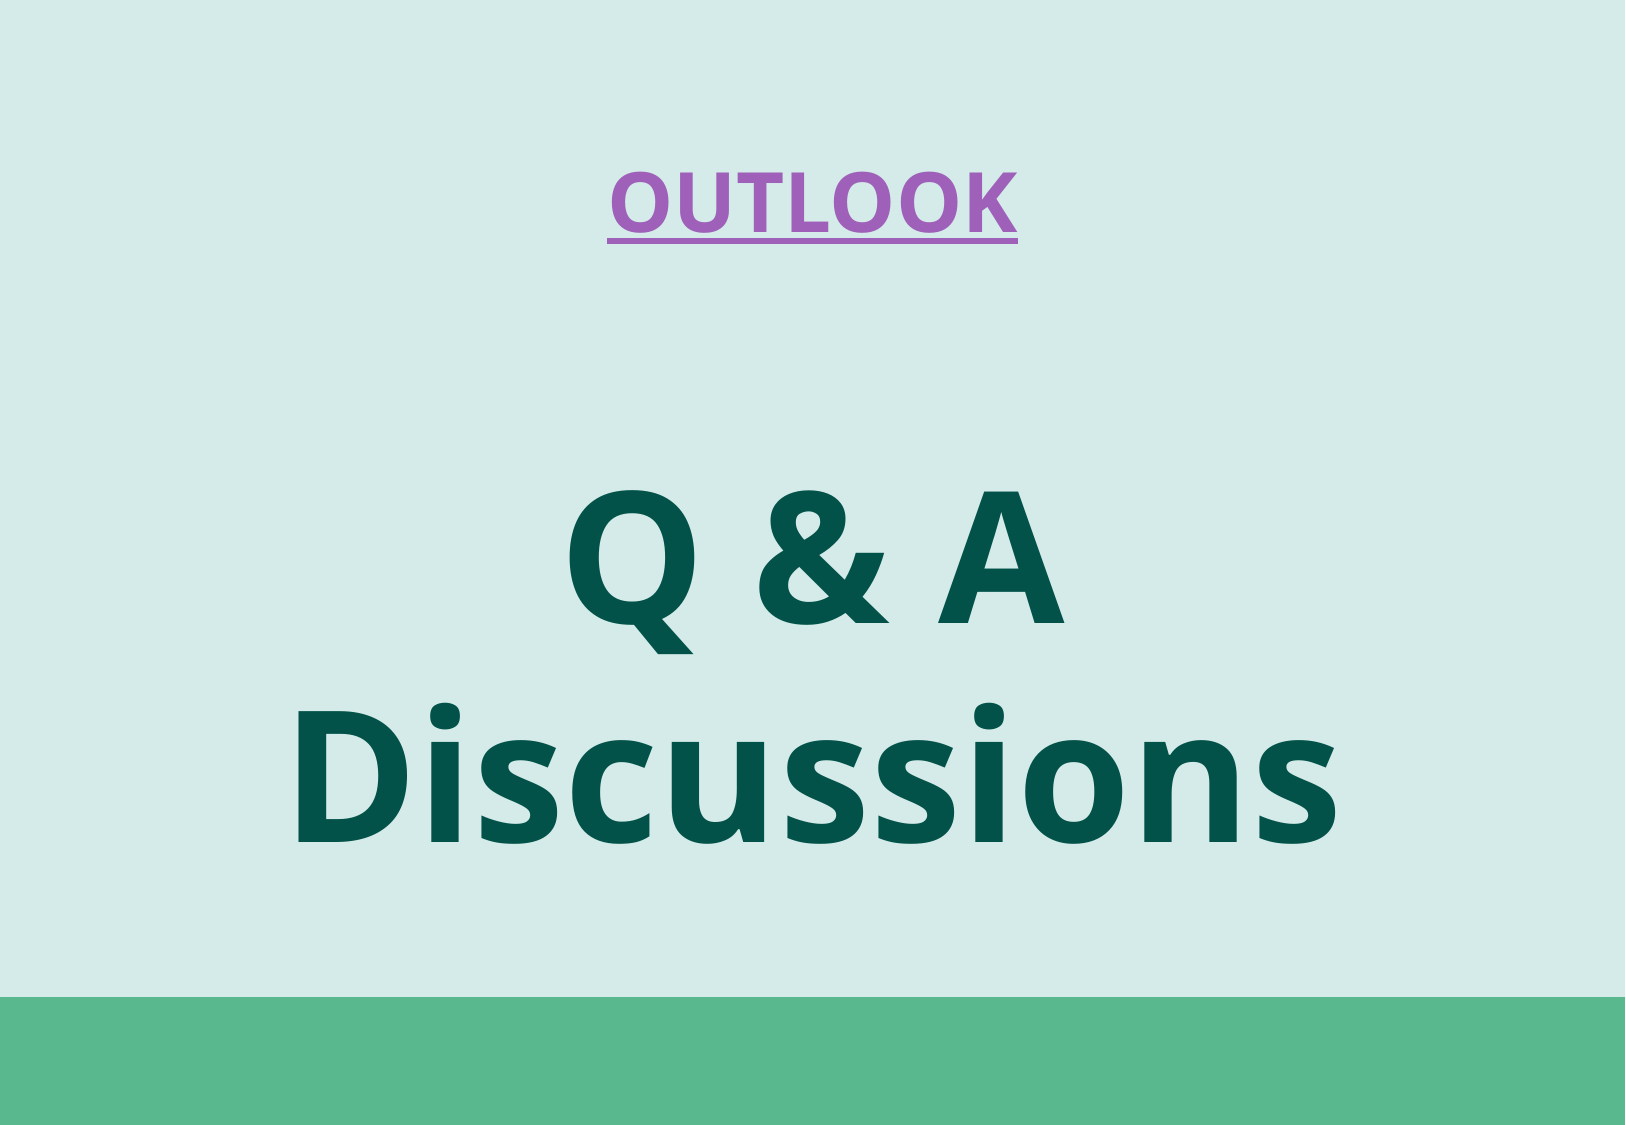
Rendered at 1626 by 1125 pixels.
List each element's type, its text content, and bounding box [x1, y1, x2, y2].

text_box Q & A Discussions [267, 432, 1358, 887]
text_box Outlook [0, 140, 1625, 270]
